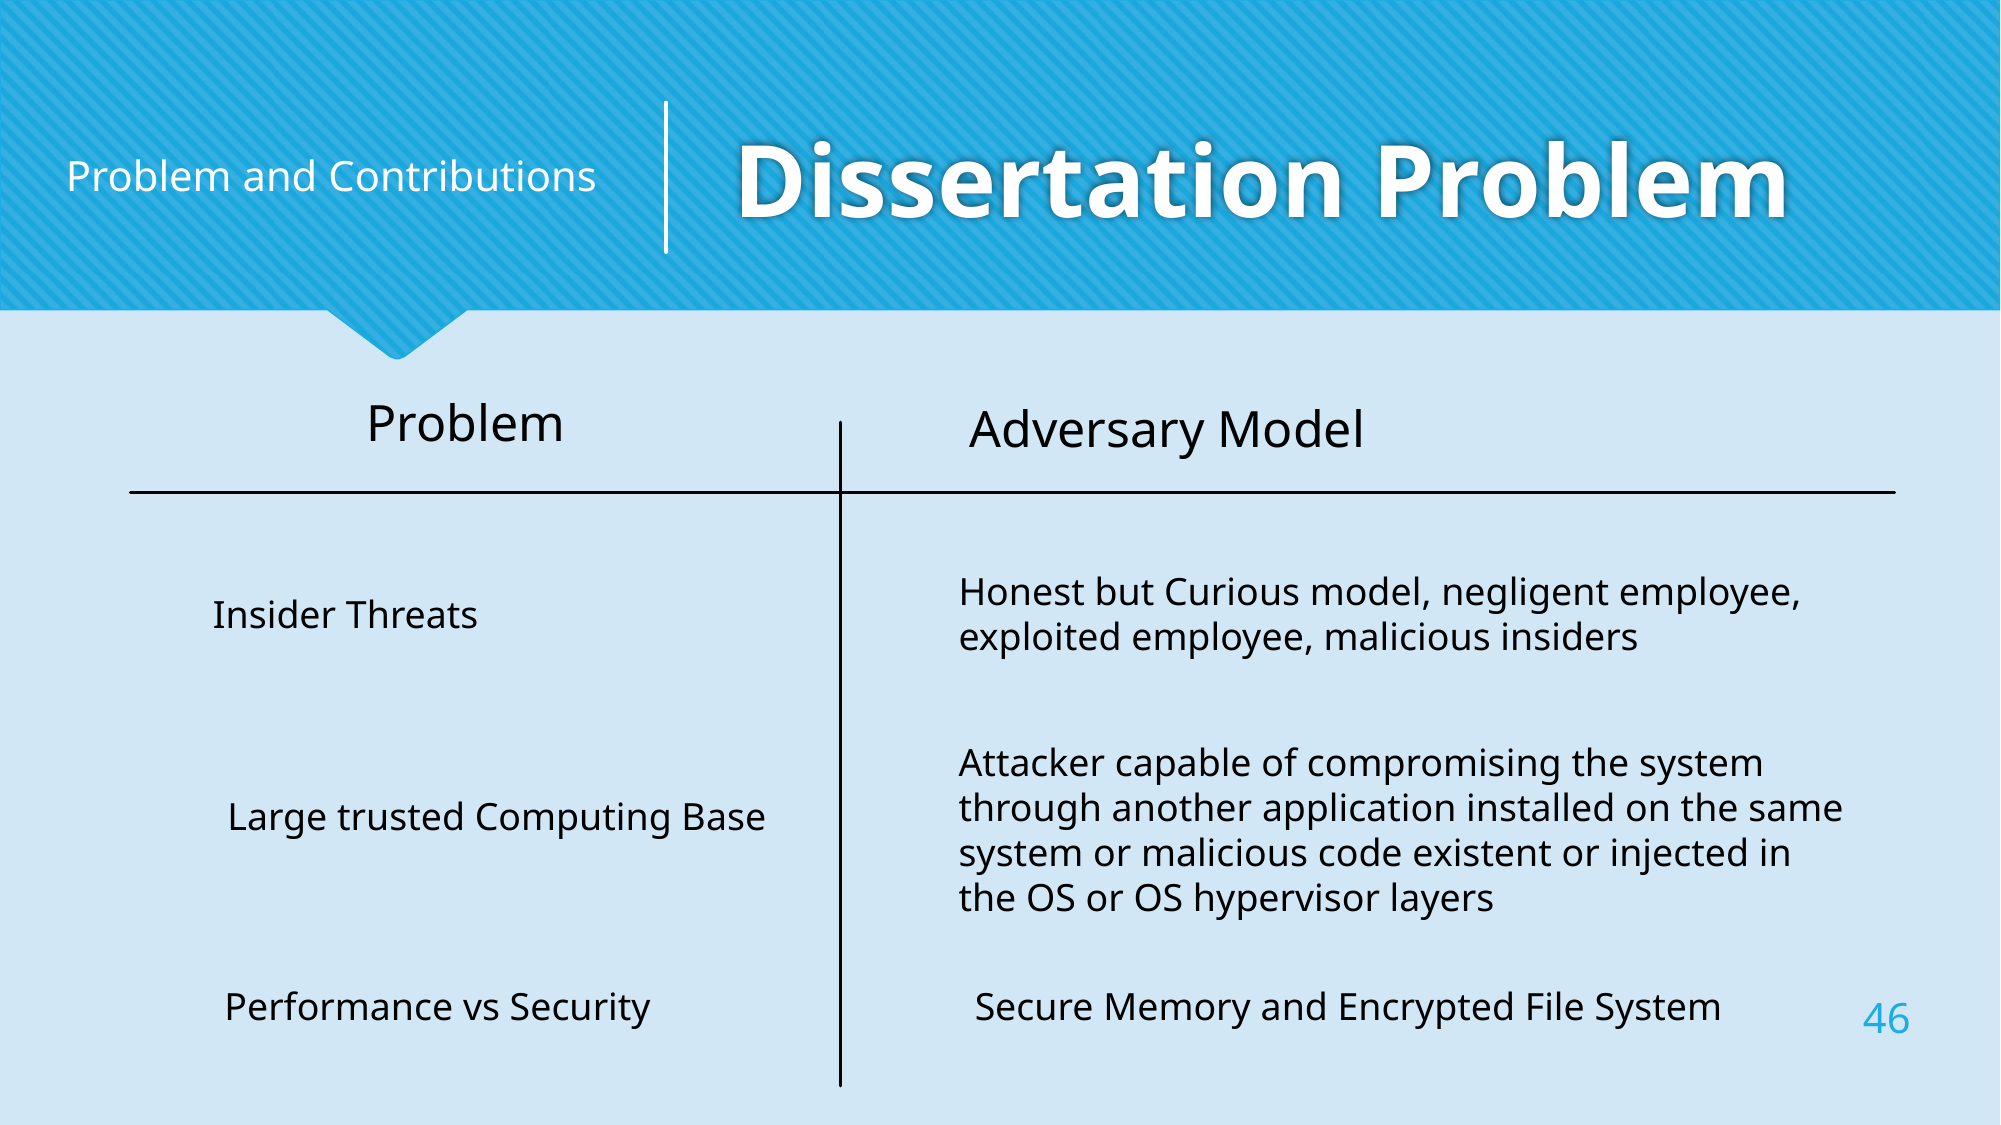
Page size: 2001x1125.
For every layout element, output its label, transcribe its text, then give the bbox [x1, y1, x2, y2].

text_box Honest but Curious model, negligent employee, exploited employee, malicious insiders [943, 561, 1944, 666]
text_box Large trusted Computing Base [212, 785, 782, 846]
text_box Attacker capable of compromising the system through another application installed on the same system or malicious code existent or injected in the OS or OS hypervisor layers [943, 731, 1874, 927]
text_box Performance vs Security [209, 975, 667, 1036]
text_box Problem [351, 384, 581, 459]
text_box Secure Memory and Encrypted File System [960, 975, 1738, 1036]
text_box Adversary Model [954, 390, 1381, 465]
text_box Problem and Contributions [31, 74, 612, 282]
text_box Insider Threats [198, 583, 494, 644]
slide_number 46 [1751, 970, 1926, 1051]
title Dissertation Problem [718, 74, 1863, 282]
